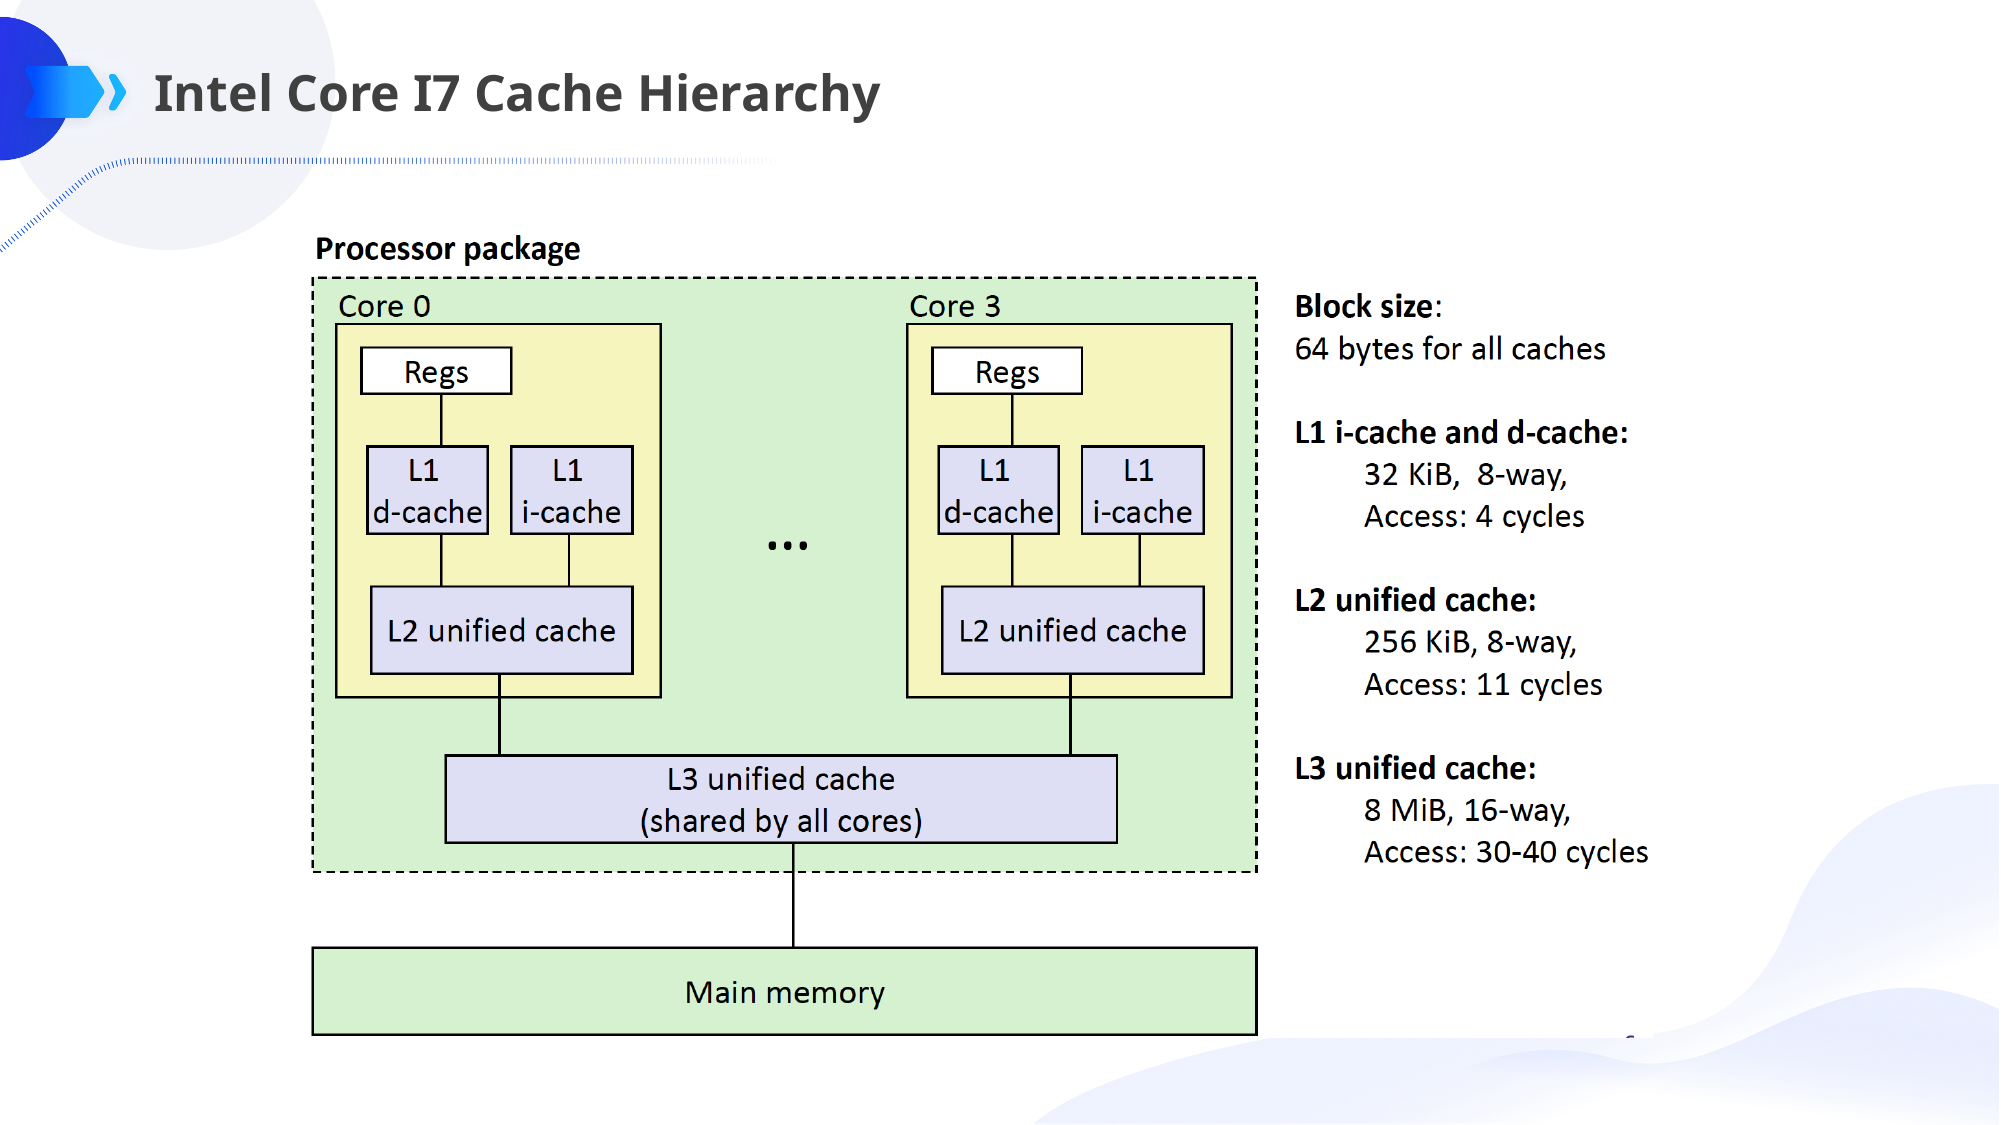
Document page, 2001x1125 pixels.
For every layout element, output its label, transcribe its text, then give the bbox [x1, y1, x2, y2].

text_box Intel Core I7 Cache Hierarchy [139, 54, 1230, 129]
picture [0, 0, 2000, 1125]
